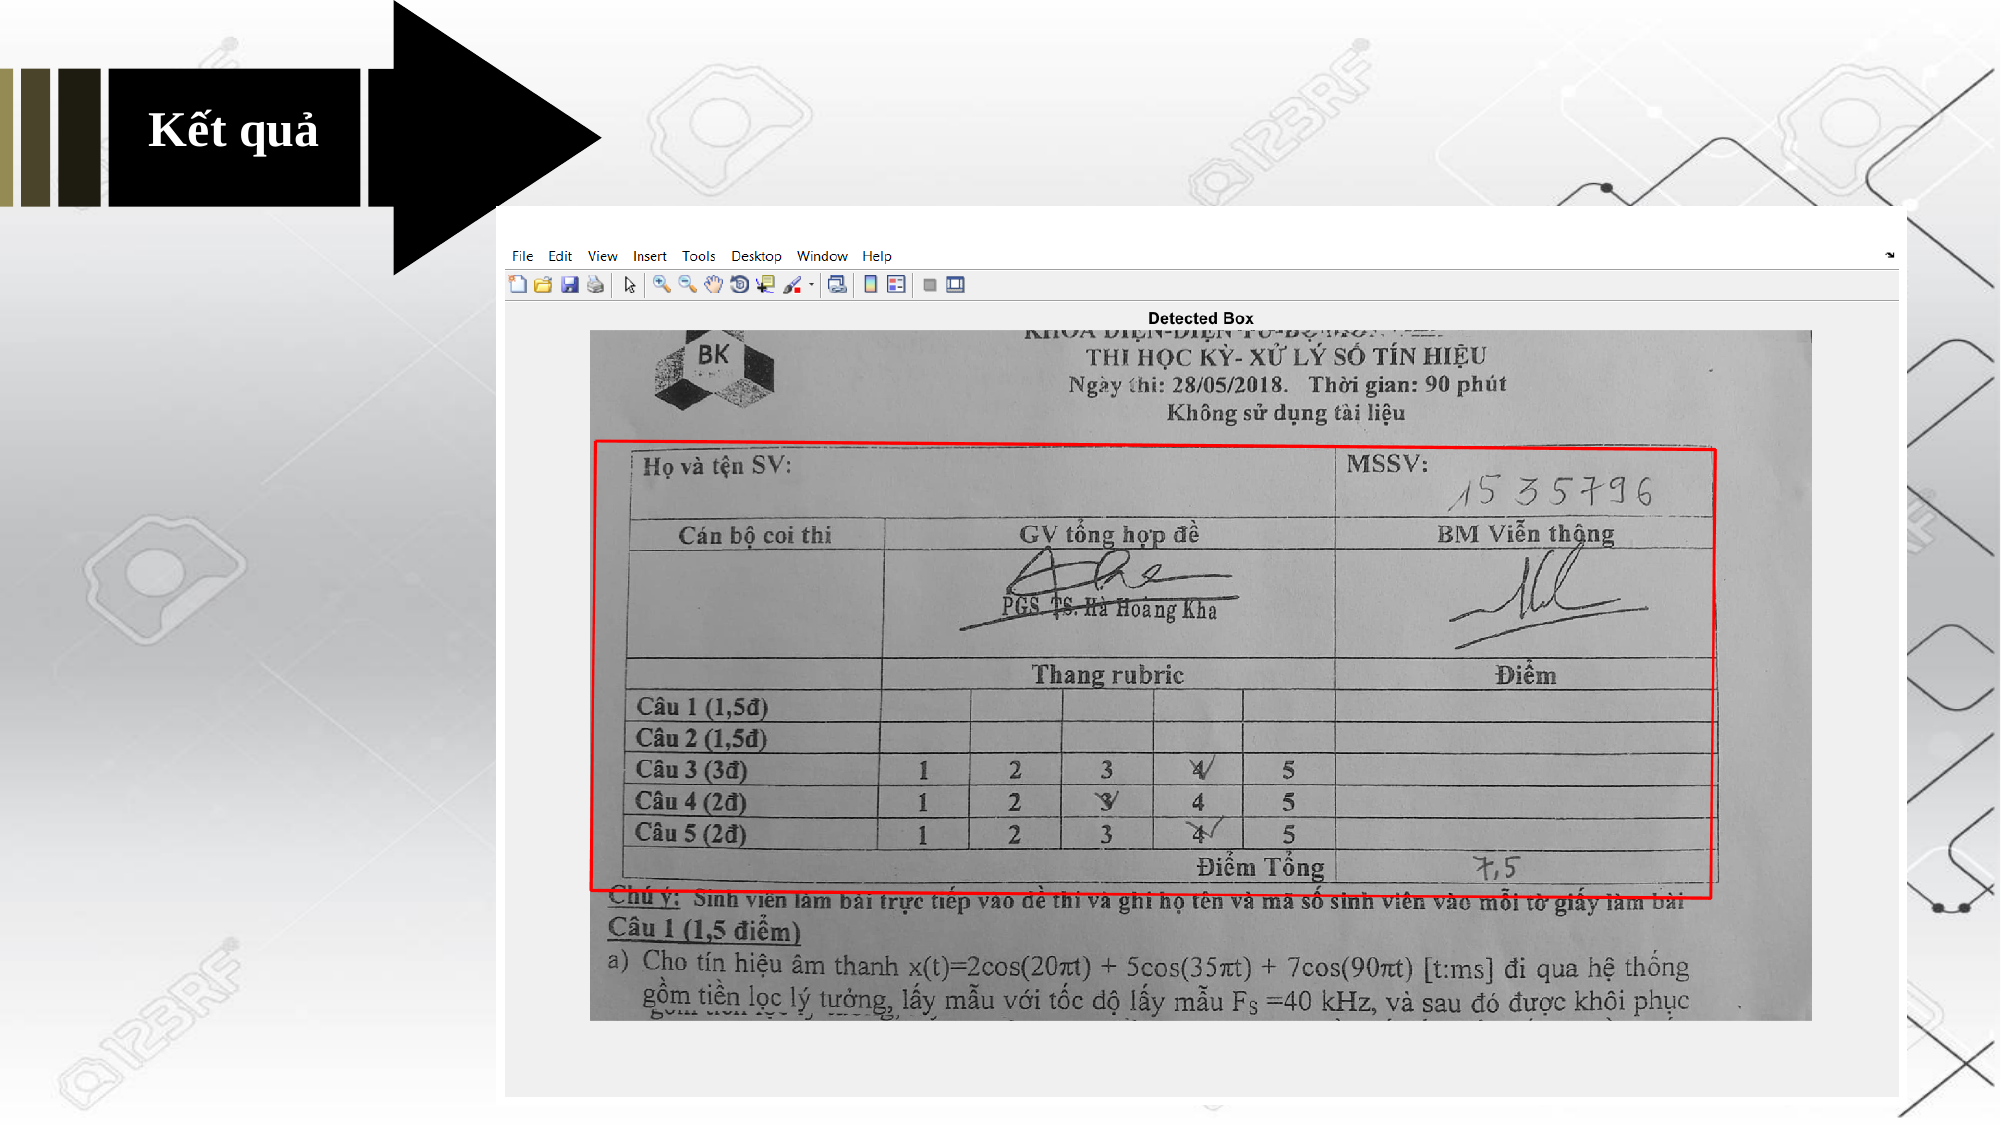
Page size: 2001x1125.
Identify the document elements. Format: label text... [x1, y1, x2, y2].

text_box Kết quả [95, 89, 374, 164]
text_box [368, 0, 602, 276]
picture [0, 0, 2001, 1125]
text_box [108, 164, 361, 207]
text_box [21, 68, 51, 207]
text_box [108, 68, 361, 89]
text_box [58, 68, 101, 207]
text_box [0, 68, 14, 207]
